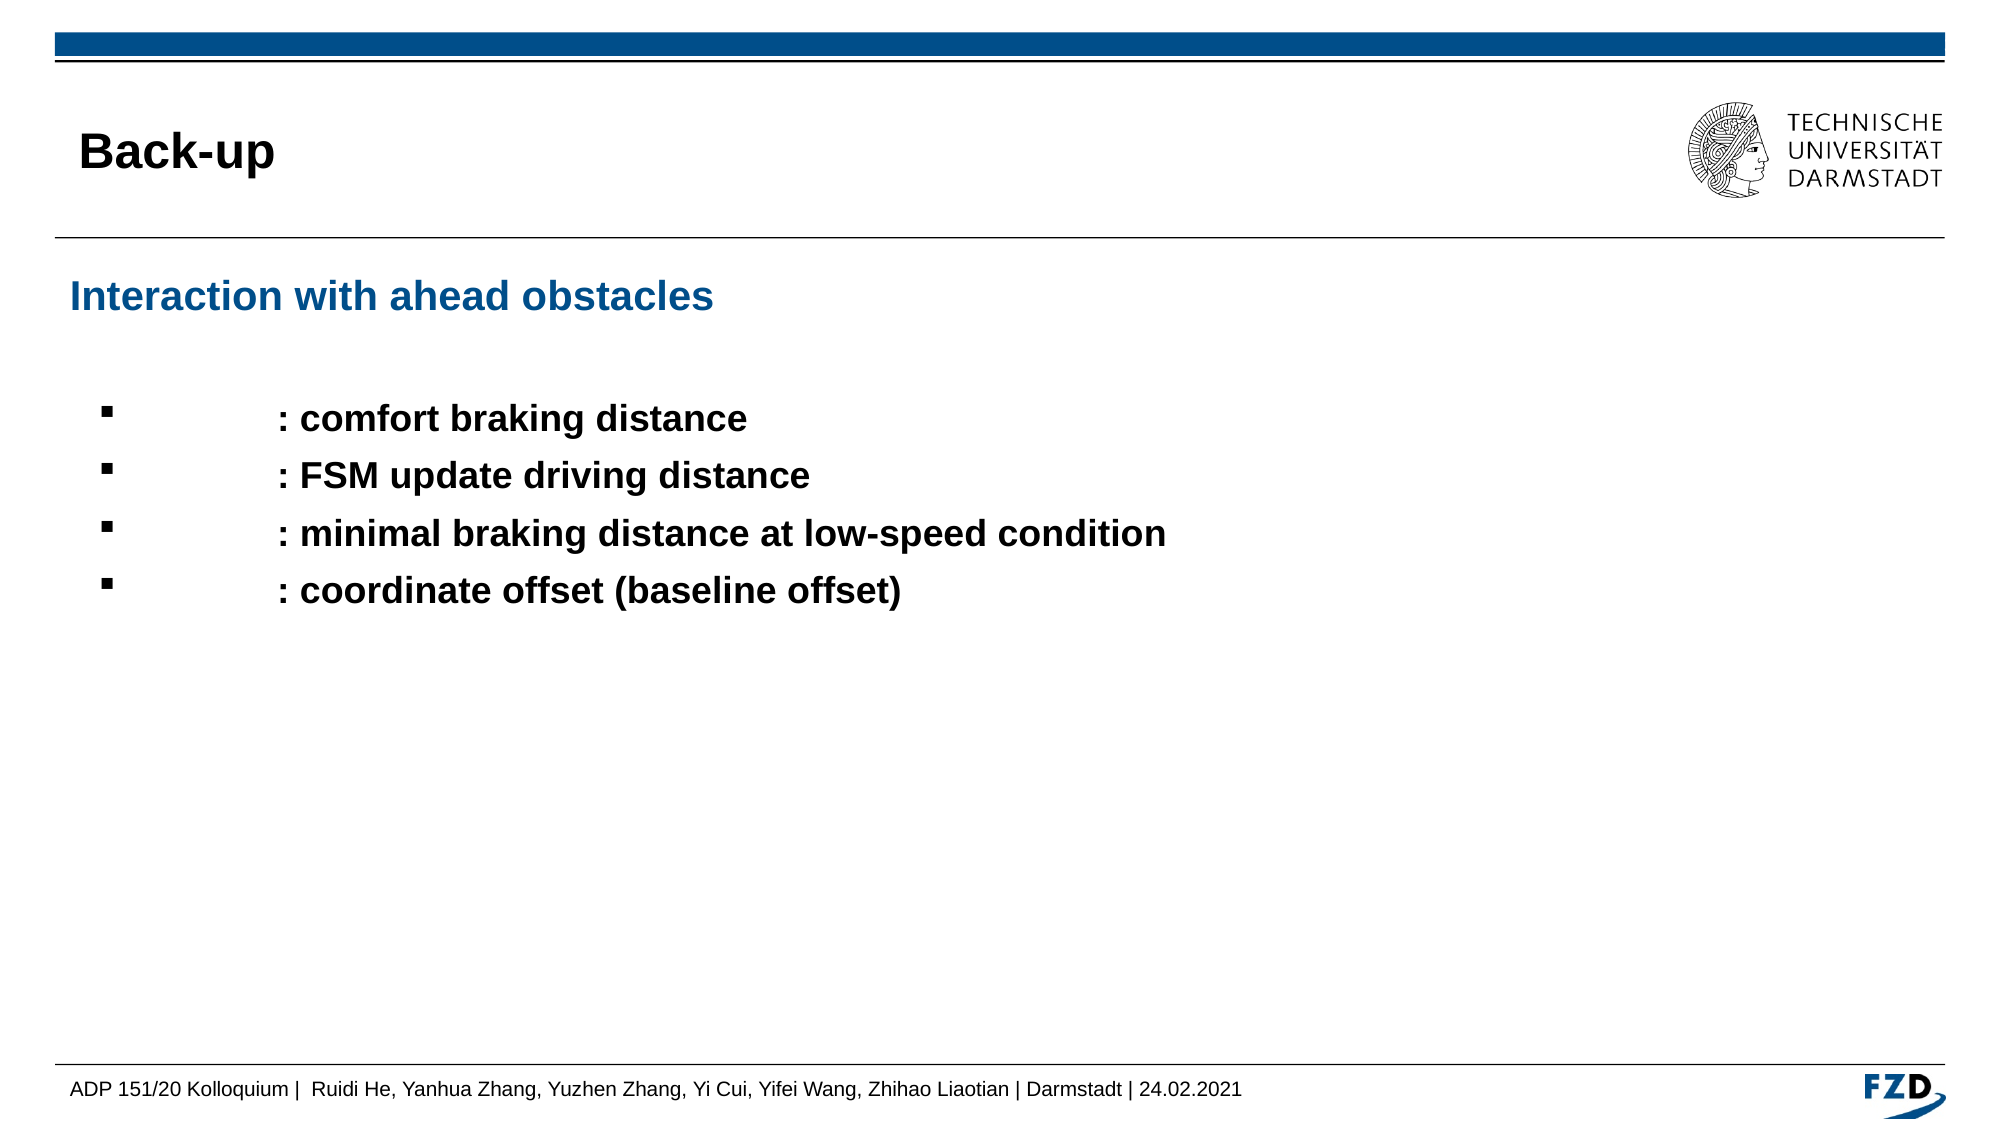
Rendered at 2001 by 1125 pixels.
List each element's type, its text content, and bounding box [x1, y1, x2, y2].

title Back-up [78, 79, 1660, 218]
picture [1660, 85, 1967, 215]
picture [1865, 1074, 1946, 1119]
